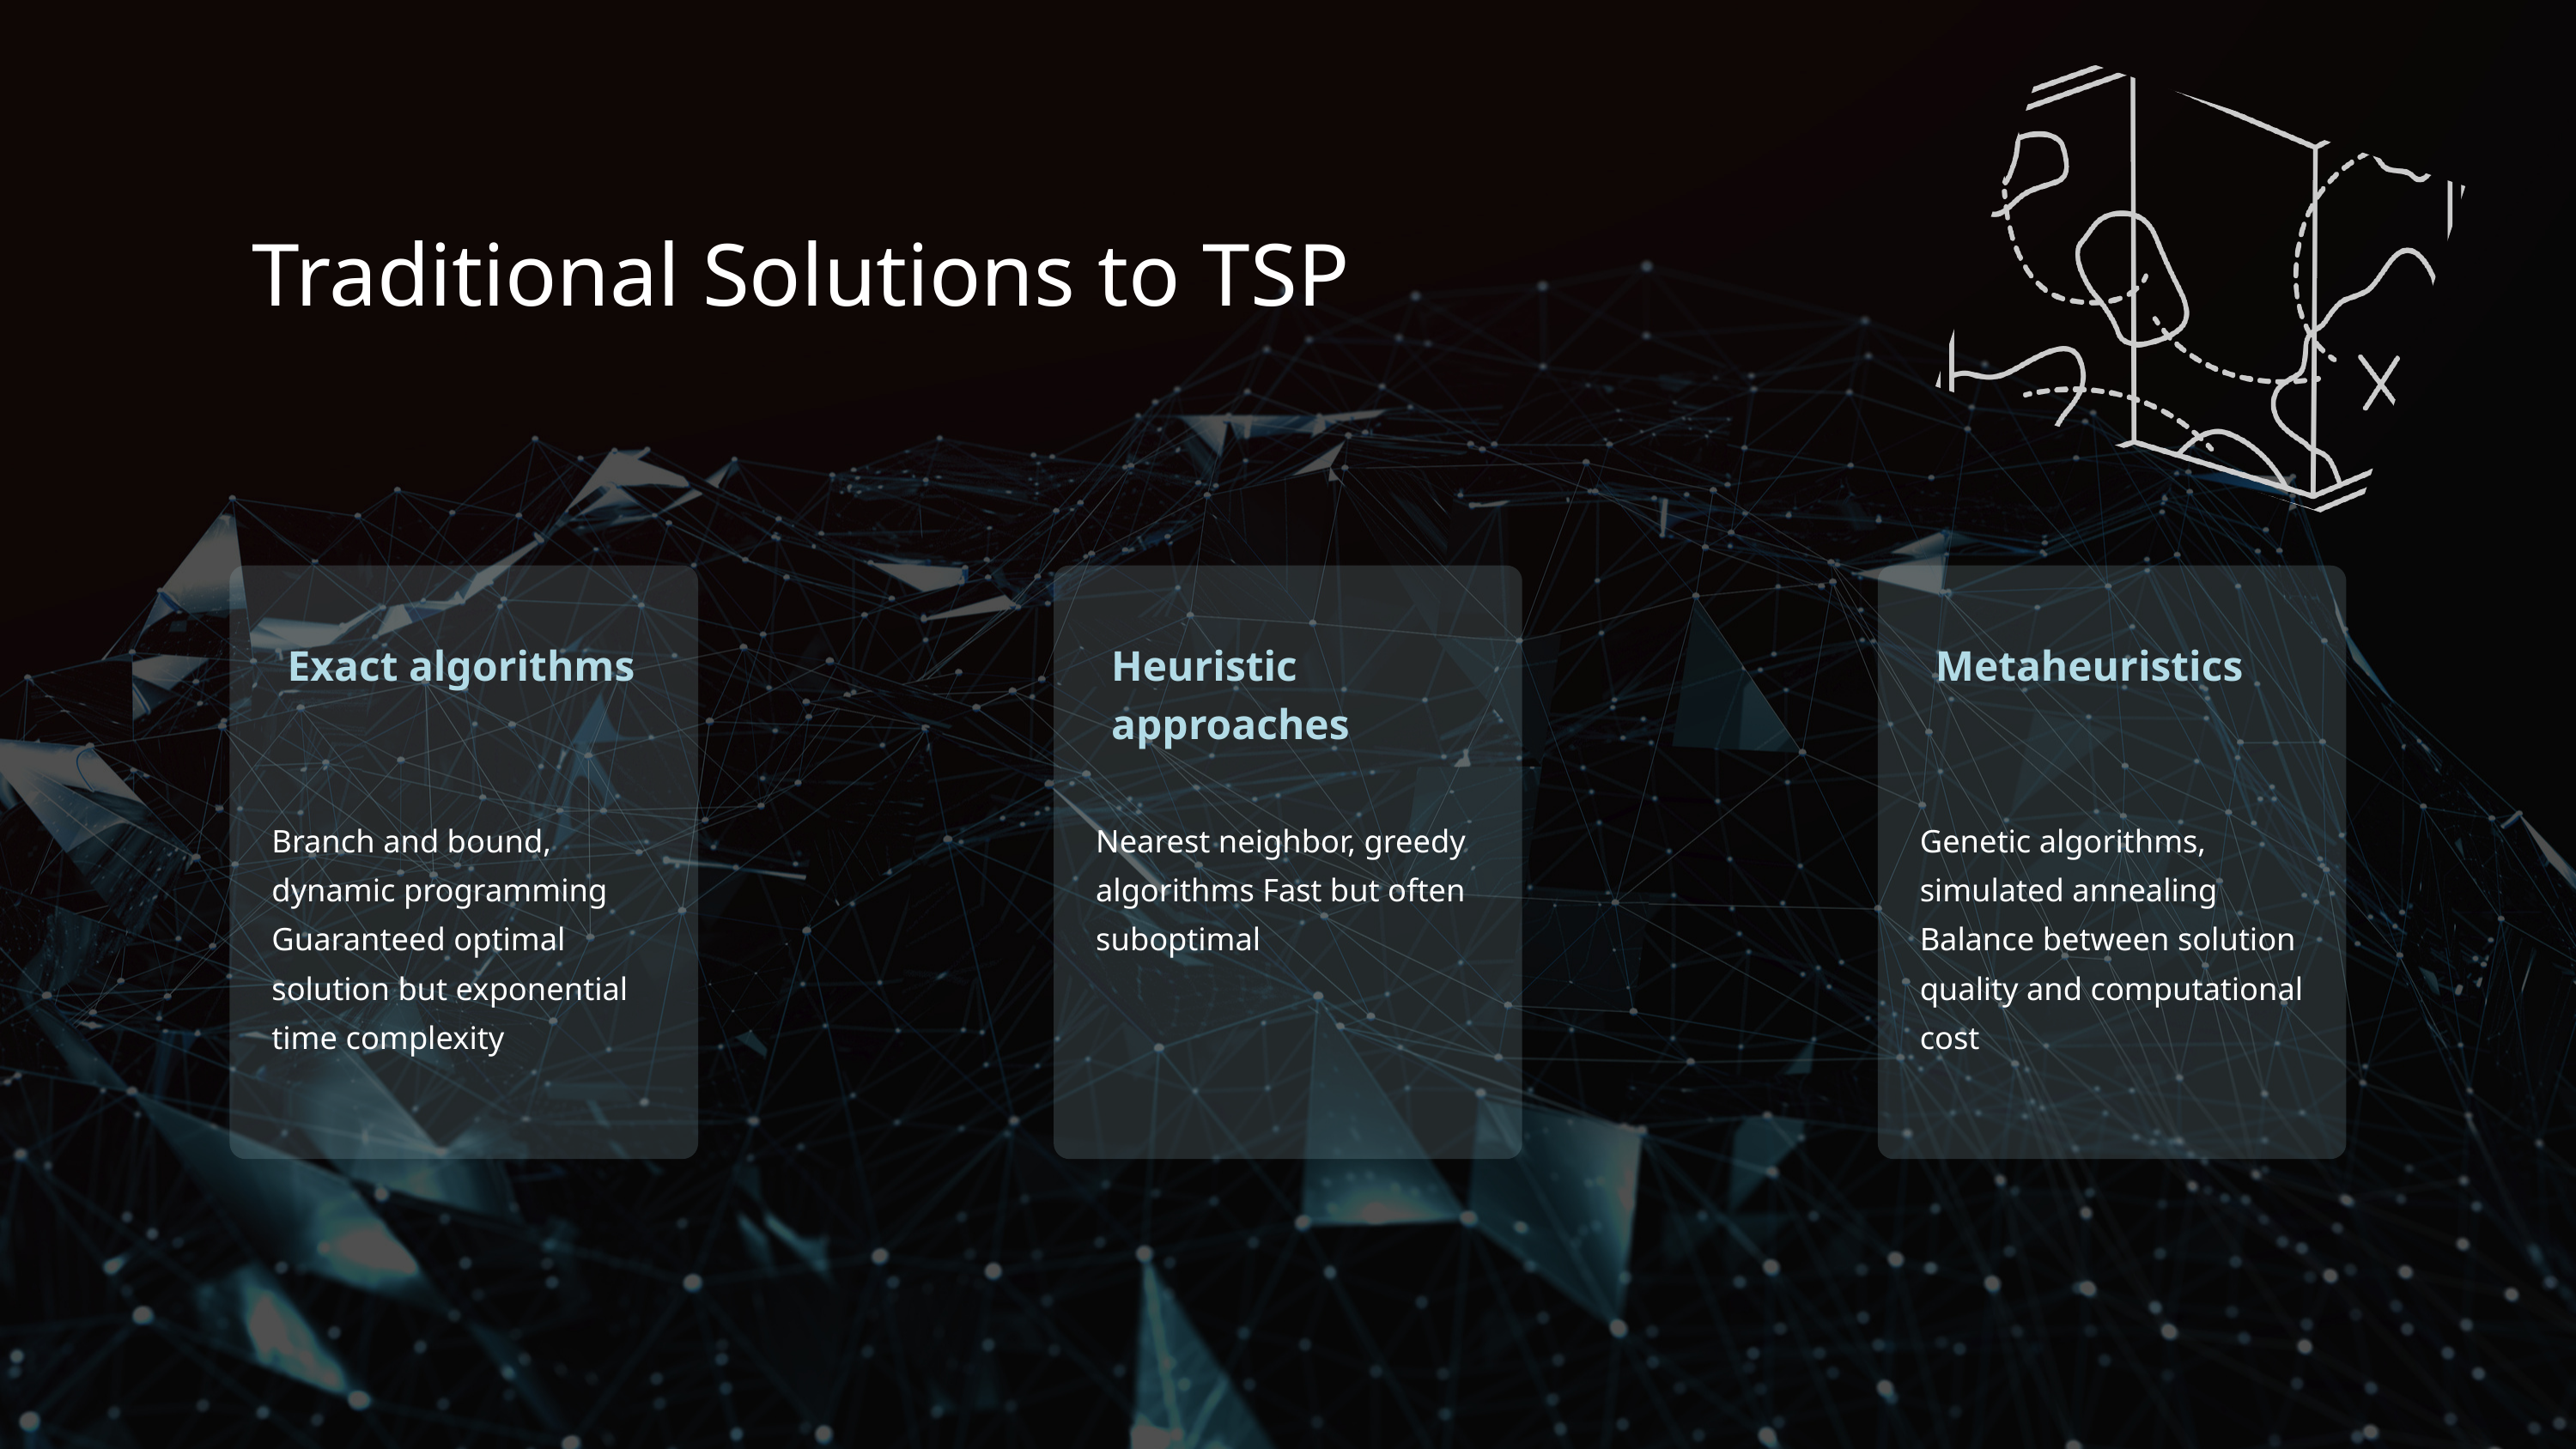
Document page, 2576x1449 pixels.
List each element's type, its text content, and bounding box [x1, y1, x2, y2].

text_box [229, 565, 699, 1160]
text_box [1877, 565, 2347, 1160]
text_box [1053, 565, 1522, 1160]
text_box [0, 0, 2576, 1449]
text_box [1935, 48, 2466, 524]
text_box Traditional Solutions to TSP [252, 203, 1369, 324]
